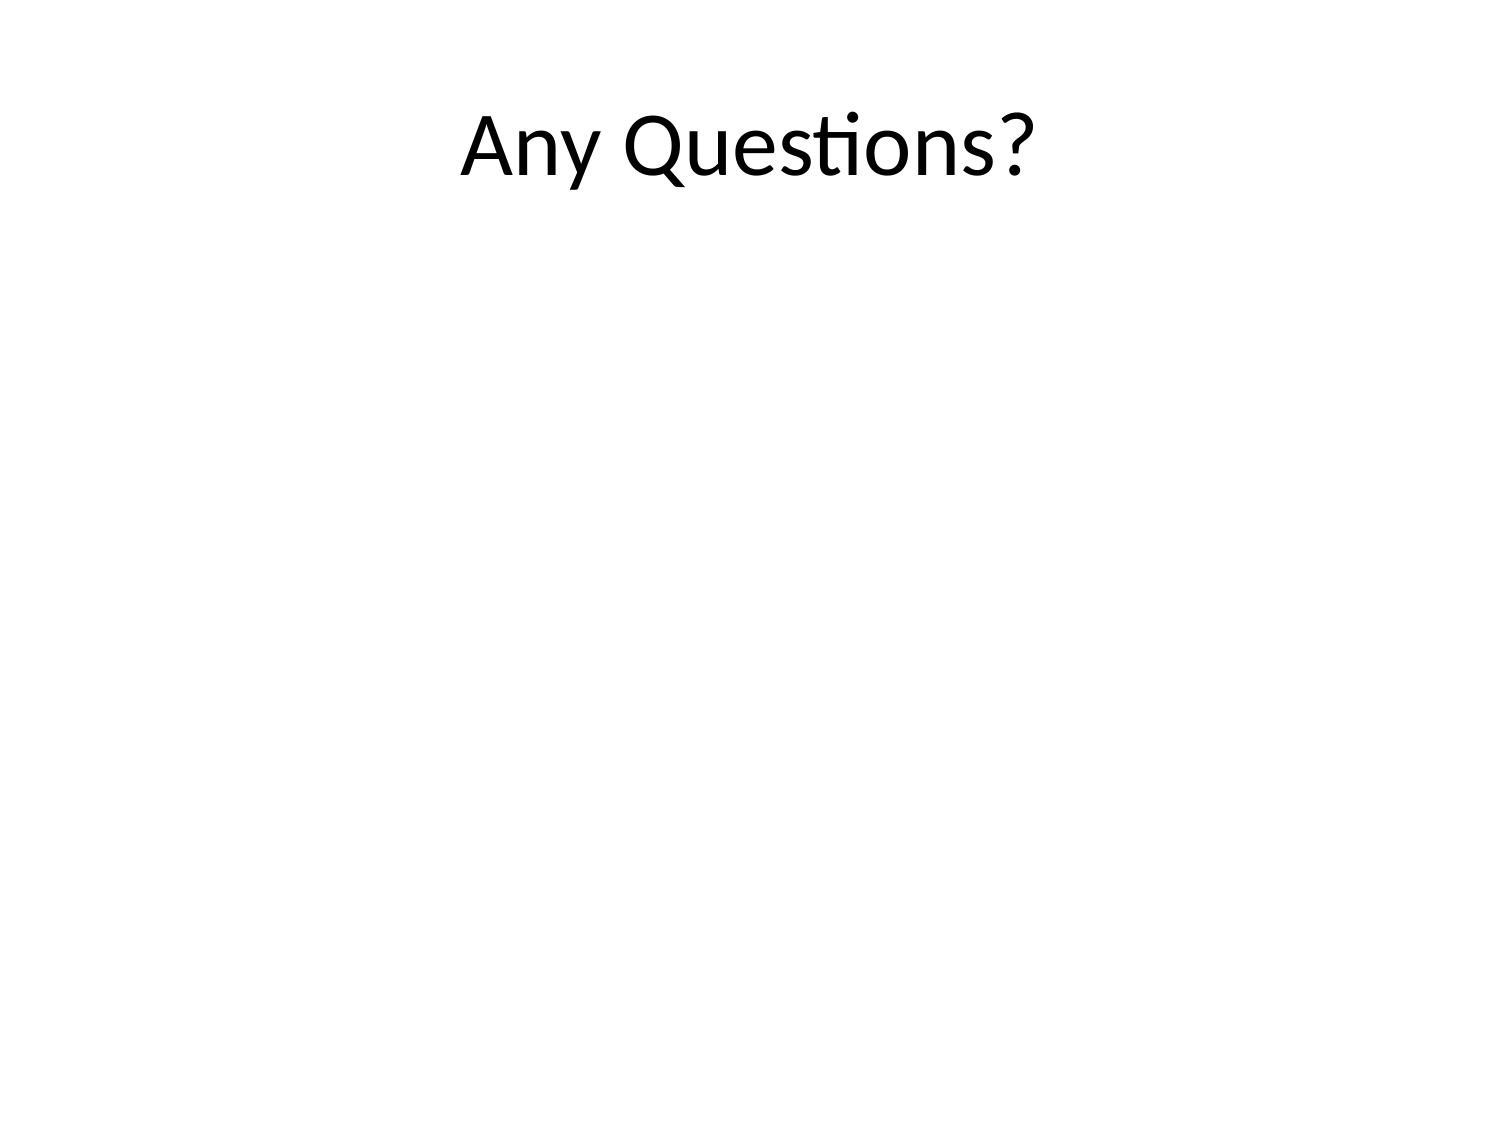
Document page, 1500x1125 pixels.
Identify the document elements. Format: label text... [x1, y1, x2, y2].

title Any Questions? [75, 45, 1425, 233]
